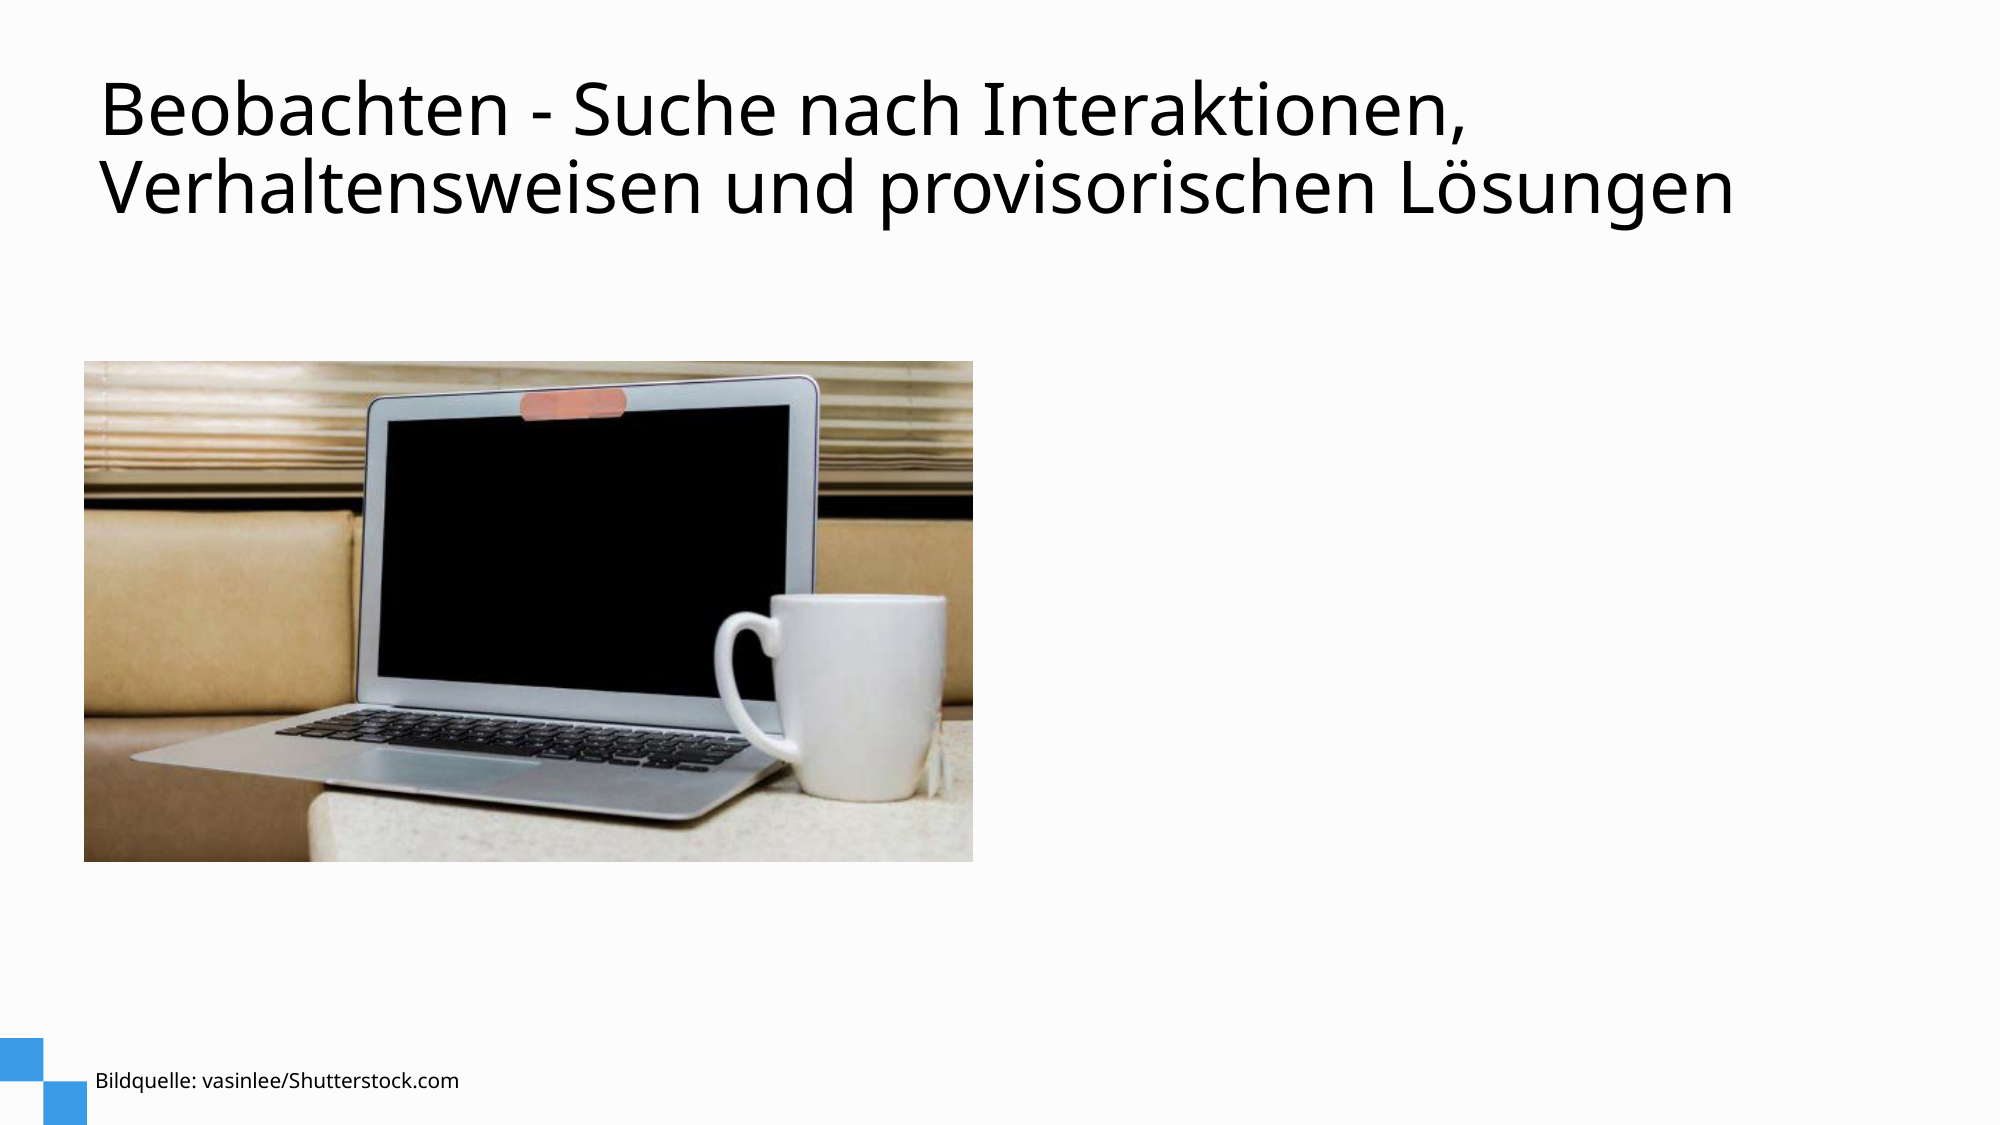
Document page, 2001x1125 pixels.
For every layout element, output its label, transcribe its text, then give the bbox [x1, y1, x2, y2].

text_box Bildquelle: vasinlee/Shutterstock.com [80, 1060, 475, 1101]
title Beobachten - Suche nach Interaktionen, Verhaltensweisen und provisorischen Lösungen [84, 64, 1810, 132]
picture [84, 361, 973, 862]
